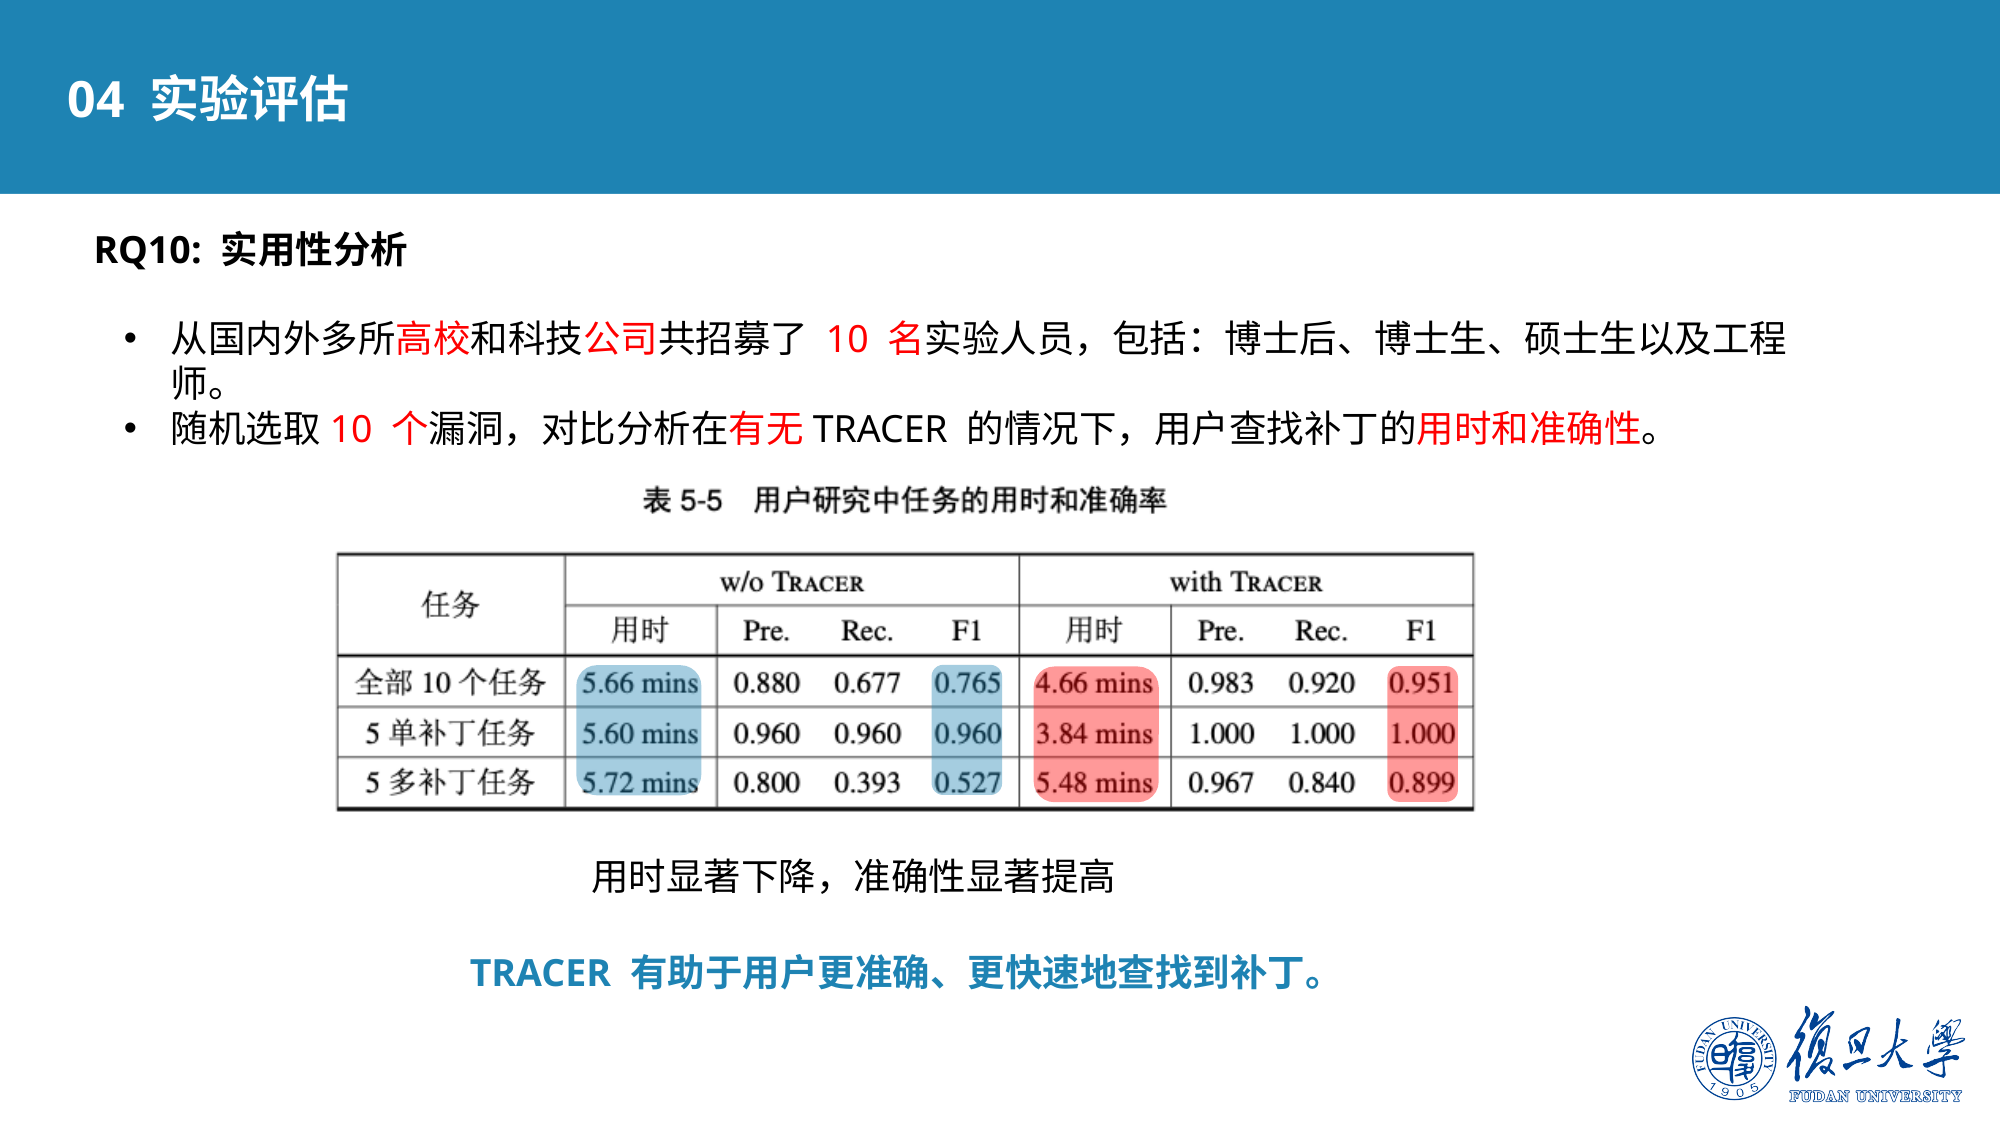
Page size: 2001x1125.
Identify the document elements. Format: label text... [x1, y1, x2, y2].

picture [1667, 974, 1990, 1125]
text_box 用时显著下降，准确性显著提高 [576, 845, 1556, 906]
text_box 从国内外多所高校和科技公司共招募了 10 名实验人员，包括：博士后、博士生、硕士生以及工程师。 随机选取10 个漏洞，对比分析在有无TRACER 的情况下，用户查找补丁的用时和准确性。 [109, 307, 1839, 458]
text_box RQ10: 实用性分析 [78, 216, 1361, 288]
picture [320, 457, 1501, 845]
list 04 实验评估 [52, 41, 1942, 162]
text_box TRACER 有助于用户更准确、更快速地查找到补丁。 [298, 941, 1523, 1002]
